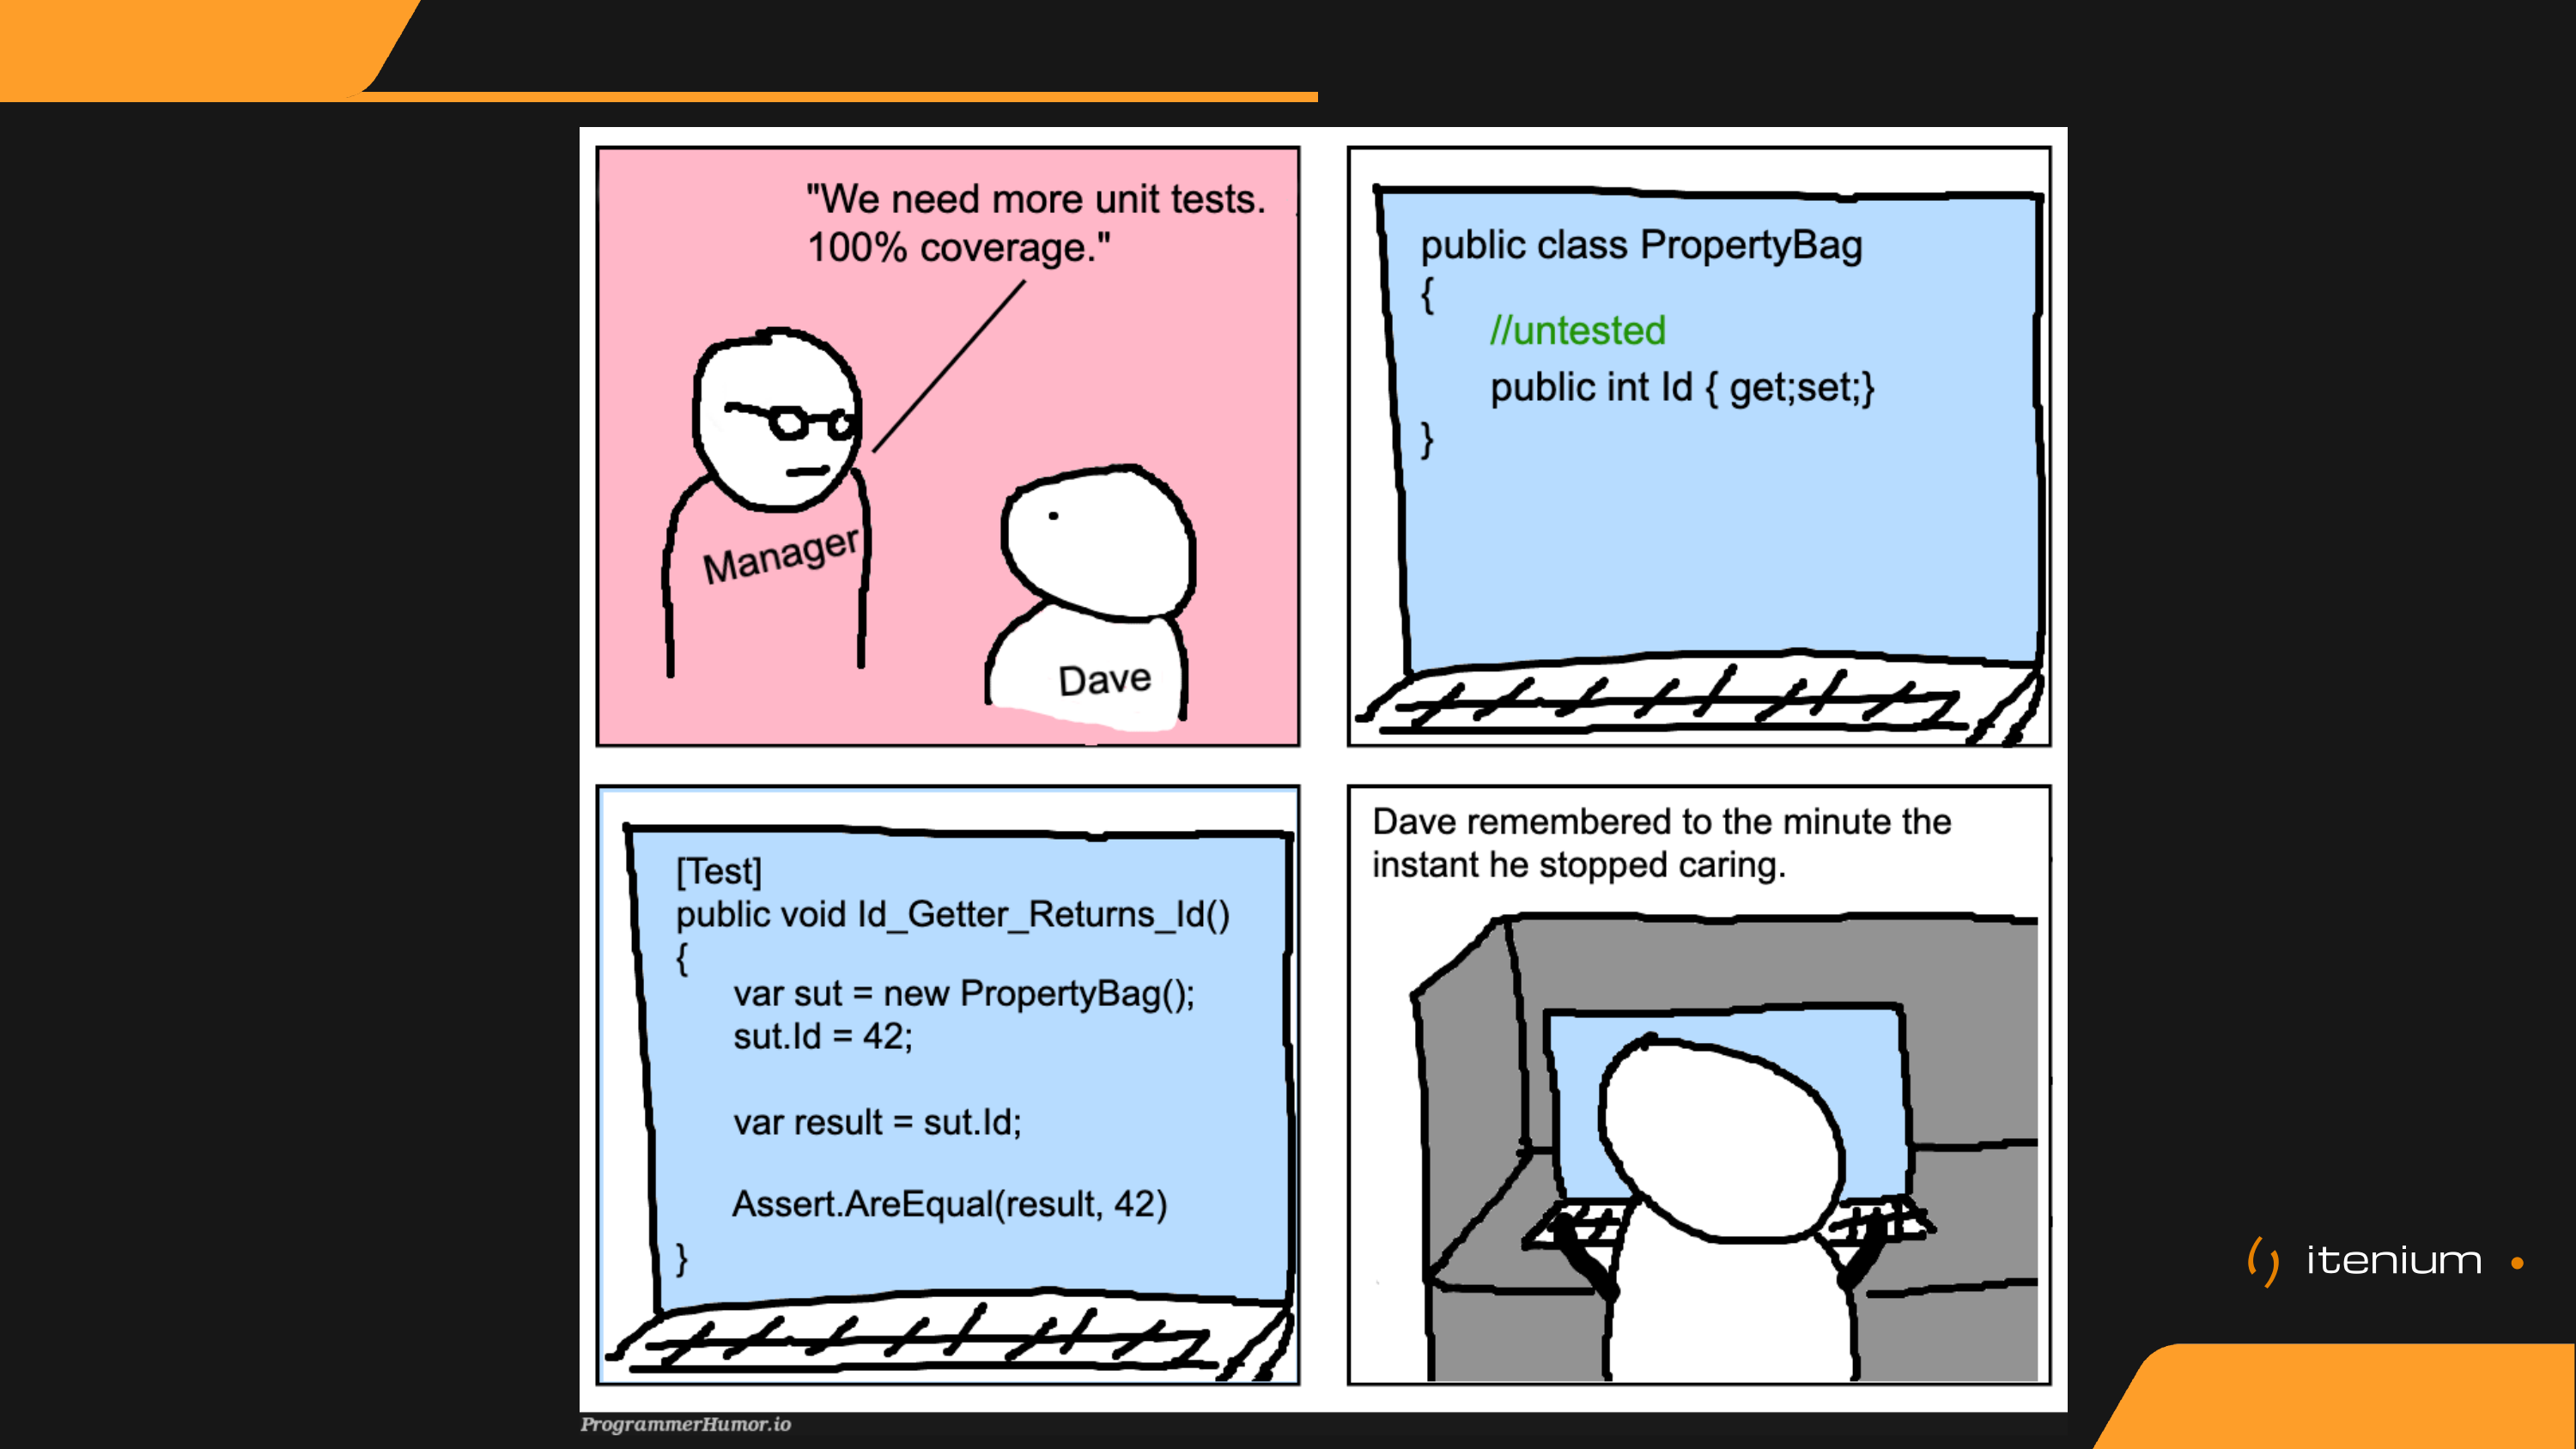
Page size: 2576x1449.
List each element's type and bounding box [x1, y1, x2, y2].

picture [579, 127, 2575, 1449]
picture [0, 0, 1319, 342]
